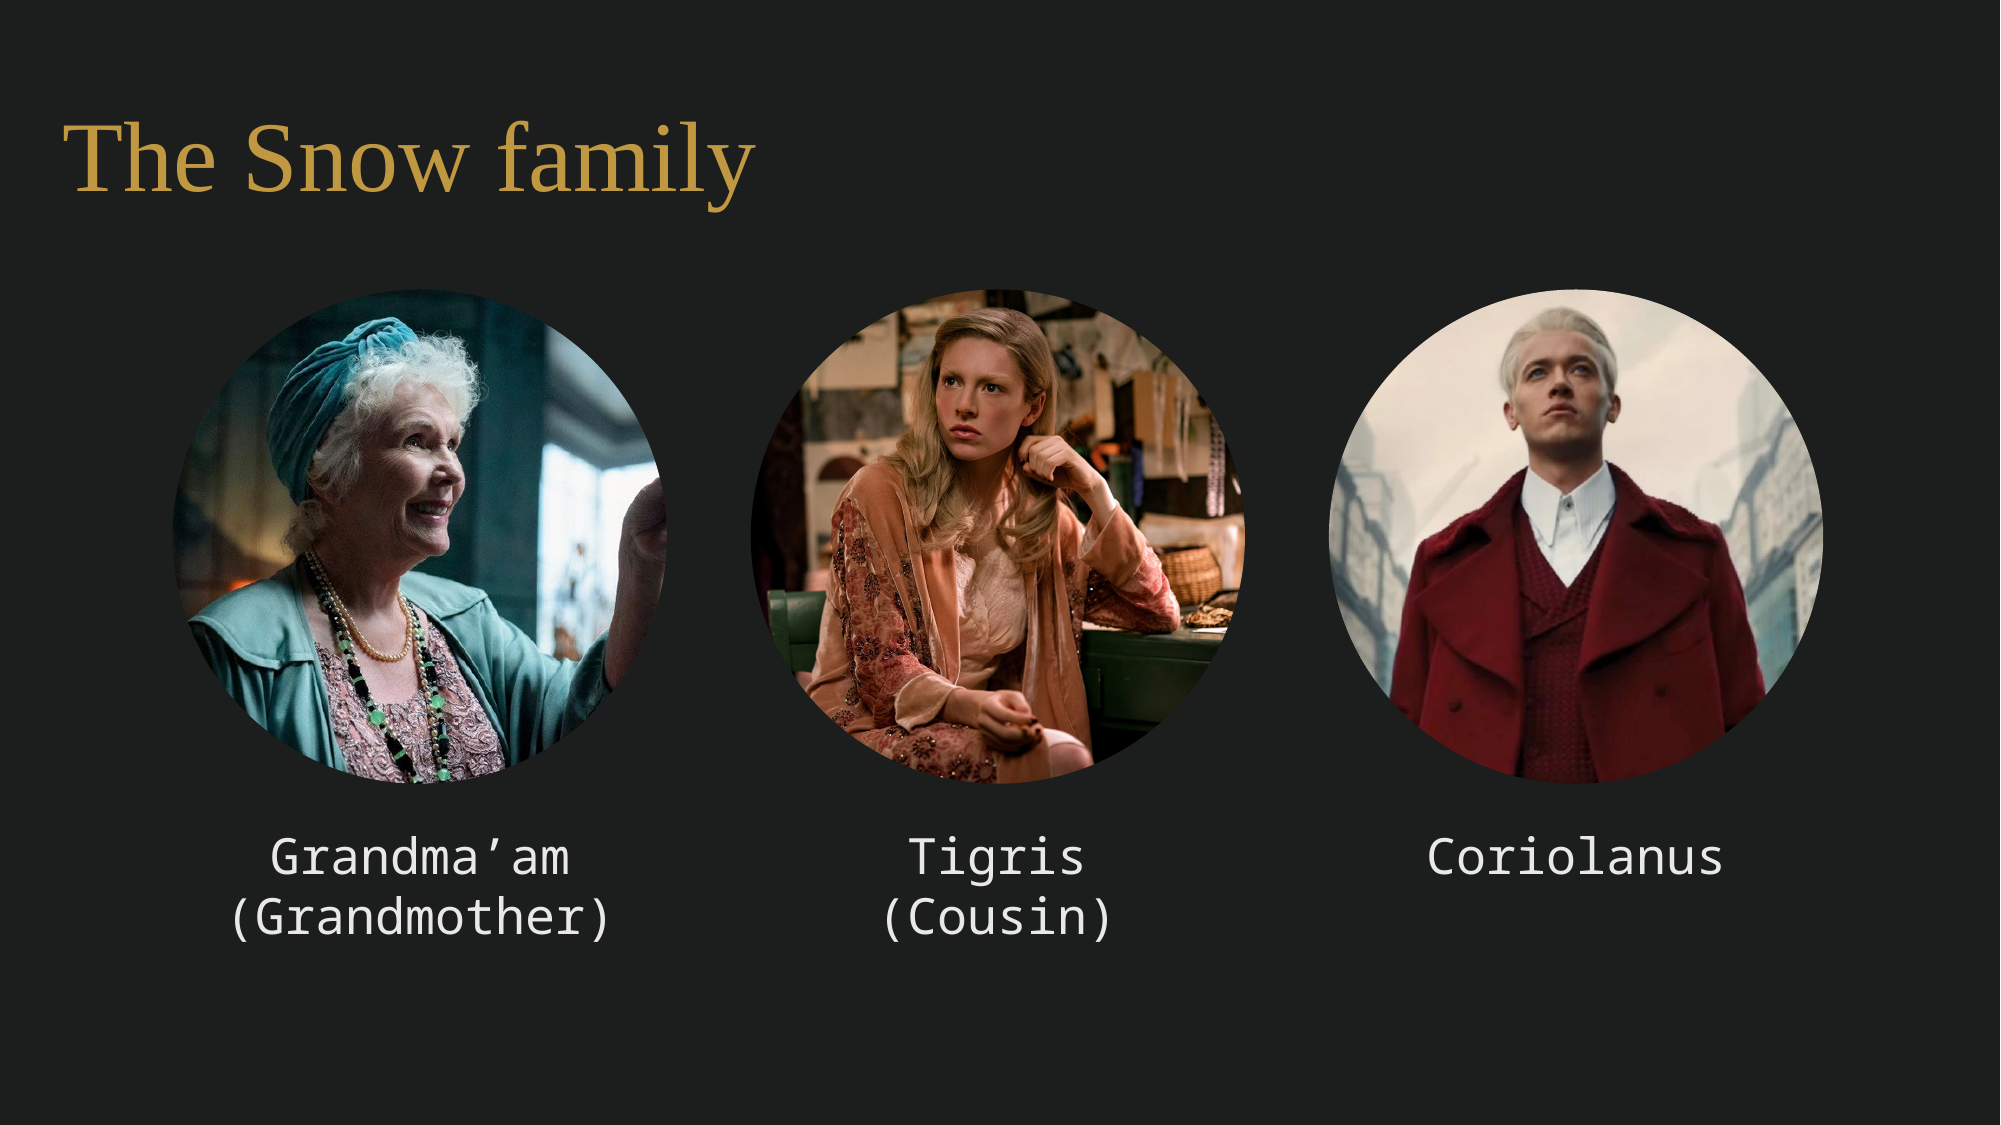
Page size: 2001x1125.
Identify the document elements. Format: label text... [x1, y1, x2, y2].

text_box Grandma’am (Grandmother) [190, 817, 650, 952]
picture [1328, 288, 1824, 785]
picture [172, 288, 668, 785]
text_box Coriolanus [1371, 817, 1781, 892]
title The Snow family [35, 50, 784, 269]
picture [750, 288, 1246, 785]
text_box Tigris (Cousin) [793, 817, 1203, 952]
